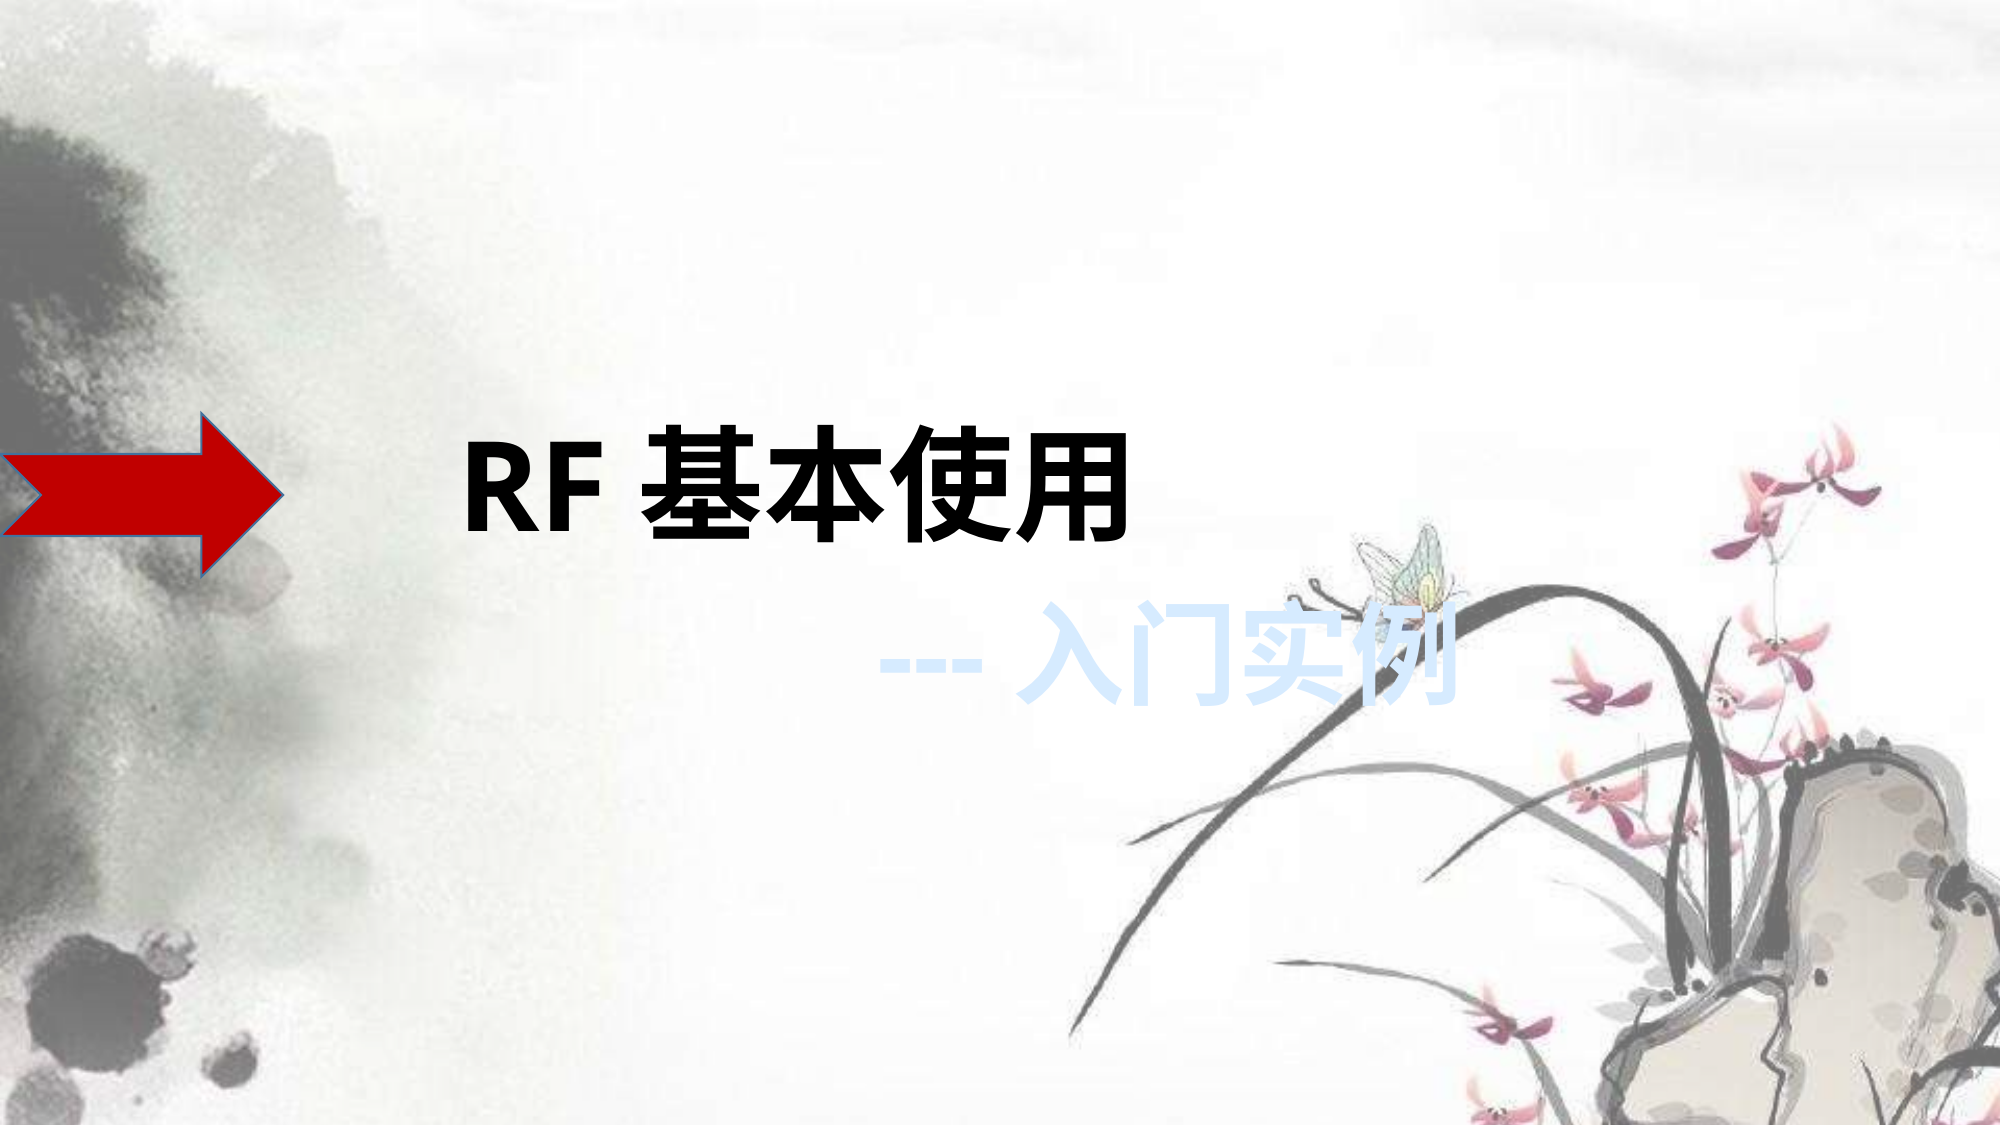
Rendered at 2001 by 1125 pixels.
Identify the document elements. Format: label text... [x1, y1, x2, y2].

text_box [0, 410, 285, 580]
text_box RF基本使用 [442, 398, 1154, 564]
text_box ---入门实例 [862, 576, 1478, 772]
